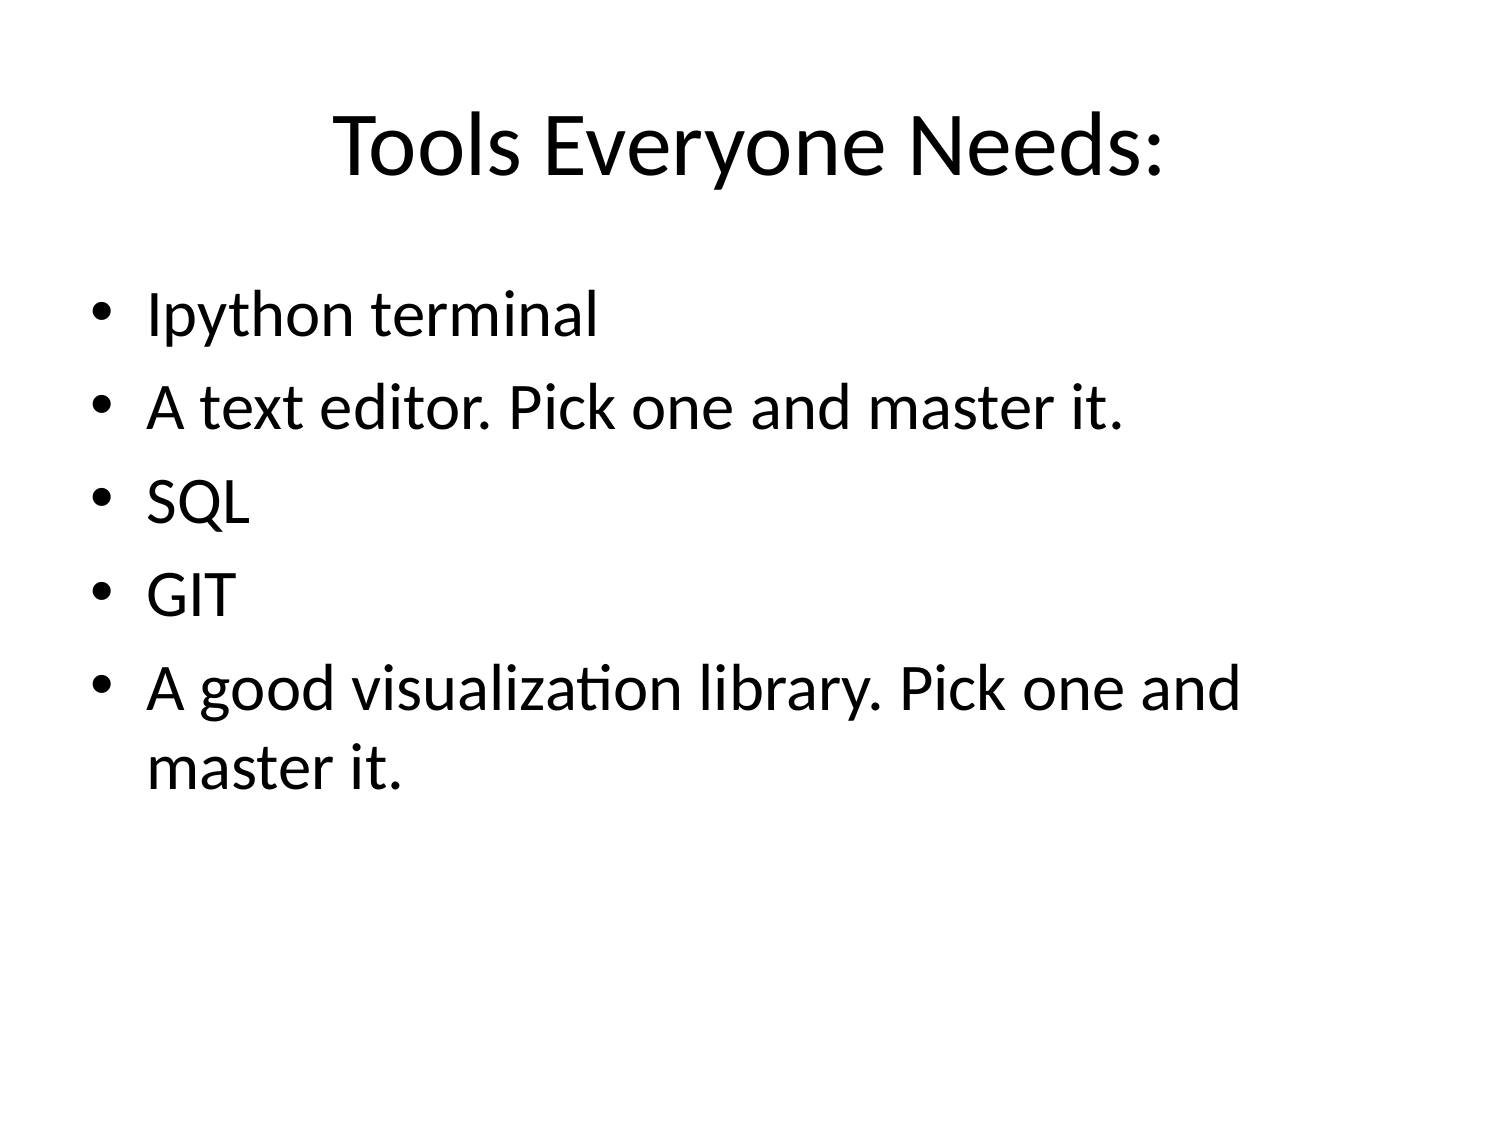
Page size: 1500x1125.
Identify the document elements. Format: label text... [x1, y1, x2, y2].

title Tools Everyone Needs: [75, 45, 1425, 233]
list Ipython terminal A text editor. Pick one and master it. SQL GIT A good visualization library. Pick one and master it. [75, 262, 1425, 1005]
